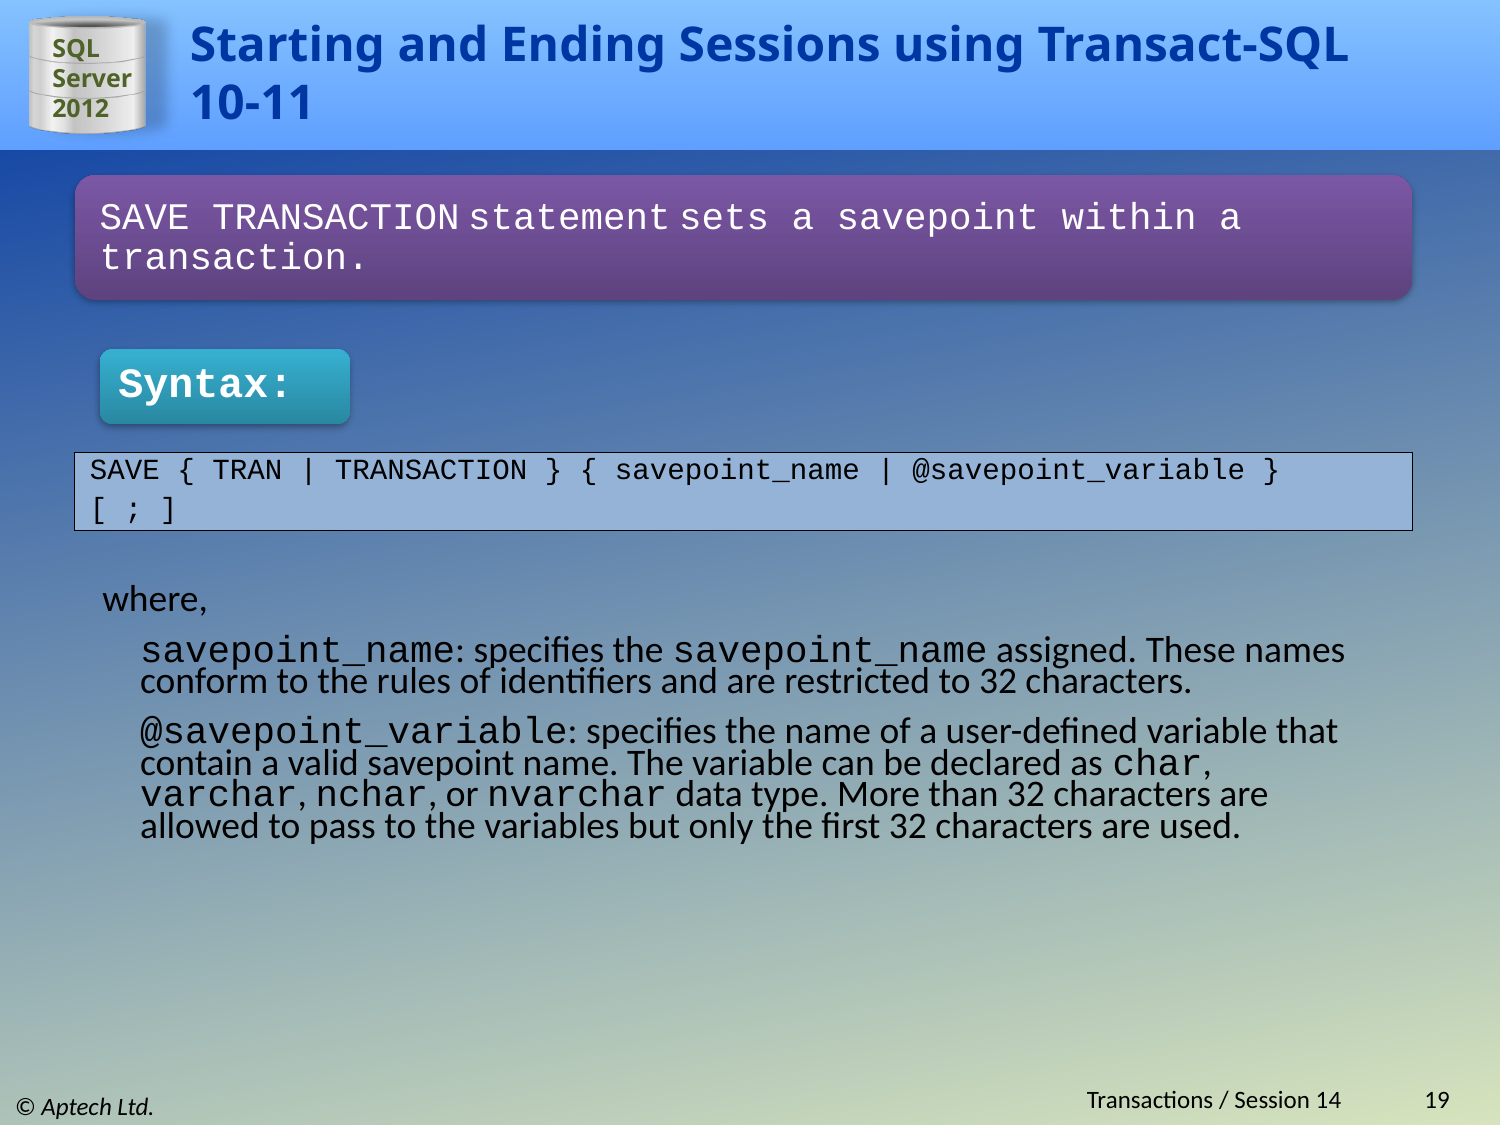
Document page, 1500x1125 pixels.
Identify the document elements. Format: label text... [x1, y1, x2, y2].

picture [24, 0, 150, 150]
text_box SAVE { TRAN | TRANSACTION } { savepoint_name | @savepoint_variable } [ ; ] [74, 452, 1413, 531]
text_box where, savepoint_name: specifies the savepoint_name assigned. These names conform to the rules of identifiers and are restricted to 32 characters. @savepoint_variable: specifies the name of a user-defined variable that contain a valid savepoint name. The variable can be declared as char, varchar, nchar, or nvarchar data type. More than 32 characters are allowed to pass to the variables but only the first 32 characters are used. [87, 579, 1375, 852]
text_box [74, 174, 1413, 301]
slide_number 19 [1363, 1084, 1465, 1113]
text_box Syntax: [99, 349, 350, 425]
title Starting and Ending Sessions using Transact-SQL 10-11 [174, 37, 1426, 106]
footer Transactions / Session 14 [375, 1084, 1363, 1113]
